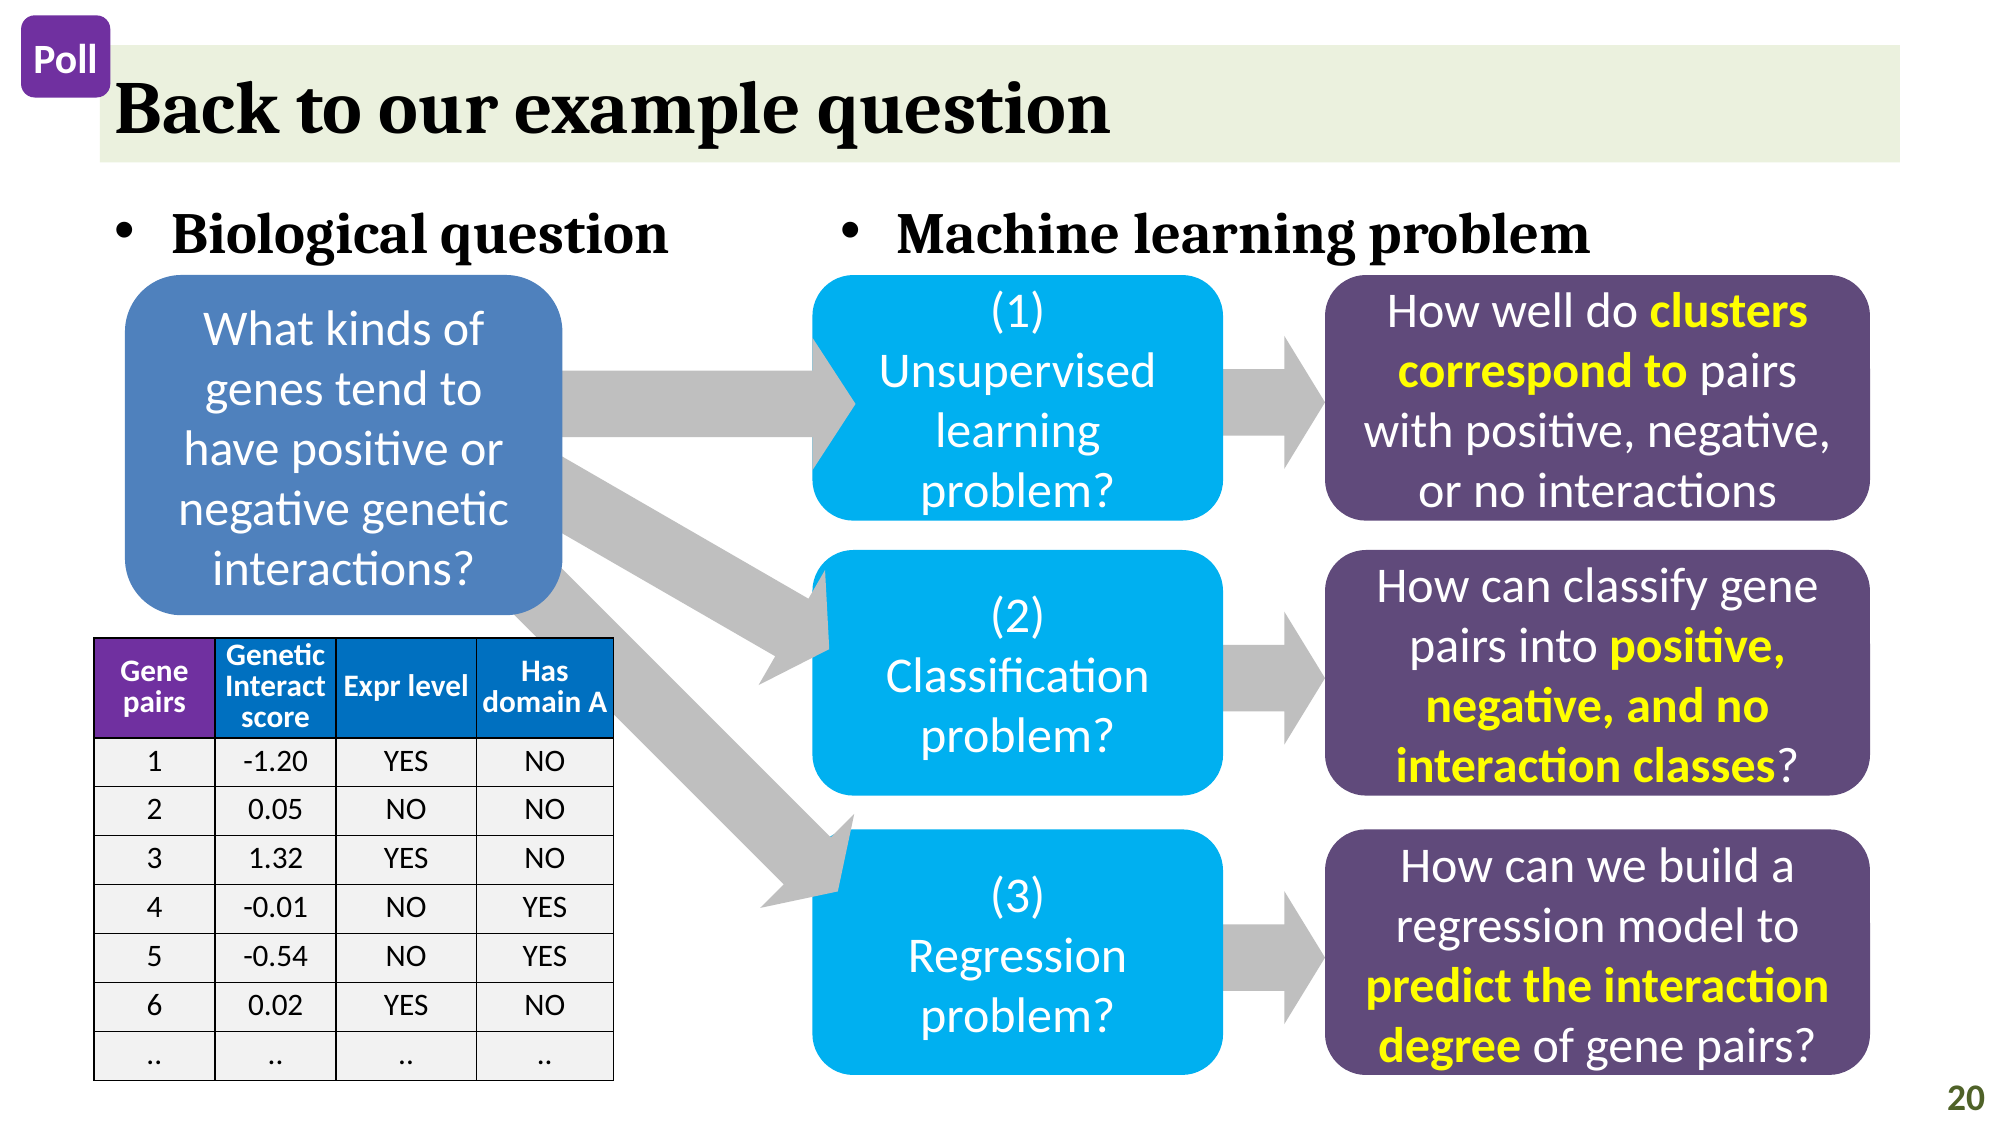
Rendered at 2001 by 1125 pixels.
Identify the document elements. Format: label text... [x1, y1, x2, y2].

table_cell 6 [95, 983, 214, 1031]
table_cell NO [477, 739, 613, 786]
table_cell NO [337, 787, 476, 835]
table_cell -1.20 [216, 739, 335, 786]
table_cell NO [337, 885, 476, 933]
text_box [513, 567, 857, 910]
table_cell YES [477, 934, 613, 982]
text_box How can classify gene pairs into positive, negative, and no interaction classes? [1322, 547, 1873, 798]
text_box [565, 455, 832, 687]
table_cell YES [337, 739, 476, 786]
table_cell NO [477, 787, 613, 835]
table_cell 4 [95, 885, 214, 933]
table_cell -0.54 [216, 934, 335, 982]
text_box How can we build a regression model to predict the interaction degree of gene pairs? [1322, 827, 1873, 1078]
table_cell 1.32 [216, 836, 335, 884]
table_cell .. [477, 1032, 613, 1080]
table_cell 5 [95, 934, 214, 982]
table_cell 0.05 [216, 787, 335, 835]
table_header Genetic Interact score [216, 639, 335, 737]
text_box (1) Unsupervised learning problem? [984, 285, 1226, 523]
text_box [565, 335, 858, 473]
list Machine learning problem [824, 187, 1901, 285]
table_header Gene pairs [95, 639, 214, 737]
table_cell 1 [95, 739, 214, 786]
table_header Expr level [337, 639, 476, 737]
table_cell YES [337, 983, 476, 1031]
list Biological question [99, 187, 984, 1066]
text_box [1226, 889, 1327, 1027]
text_box (2) Classification problem? [984, 547, 1226, 798]
table_cell YES [477, 885, 613, 933]
title Back to our example question [99, 44, 1901, 163]
text_box [1226, 609, 1327, 747]
table_cell YES [337, 836, 476, 884]
text_box [1226, 333, 1327, 471]
slide_number 20 [1899, 1065, 2000, 1125]
table_cell .. [216, 1032, 335, 1080]
table_cell 3 [95, 836, 214, 884]
text_box How well do clusters correspond to pairs with positive, negative, or no interactions [1322, 285, 1873, 523]
text_box Poll [18, 13, 113, 100]
table_cell NO [477, 983, 613, 1031]
table_cell -0.01 [216, 885, 335, 933]
table_cell NO [337, 934, 476, 982]
table_cell 0.02 [216, 983, 335, 1031]
text_box What kinds of genes tend to have positive or negative genetic interactions? [122, 272, 565, 618]
text_box (3) Regression problem? [824, 827, 1226, 1078]
table_cell .. [337, 1032, 476, 1080]
table_cell NO [477, 836, 613, 884]
table_cell .. [95, 1032, 214, 1080]
table_cell 2 [95, 787, 214, 835]
table_header Has domain A [477, 639, 613, 737]
